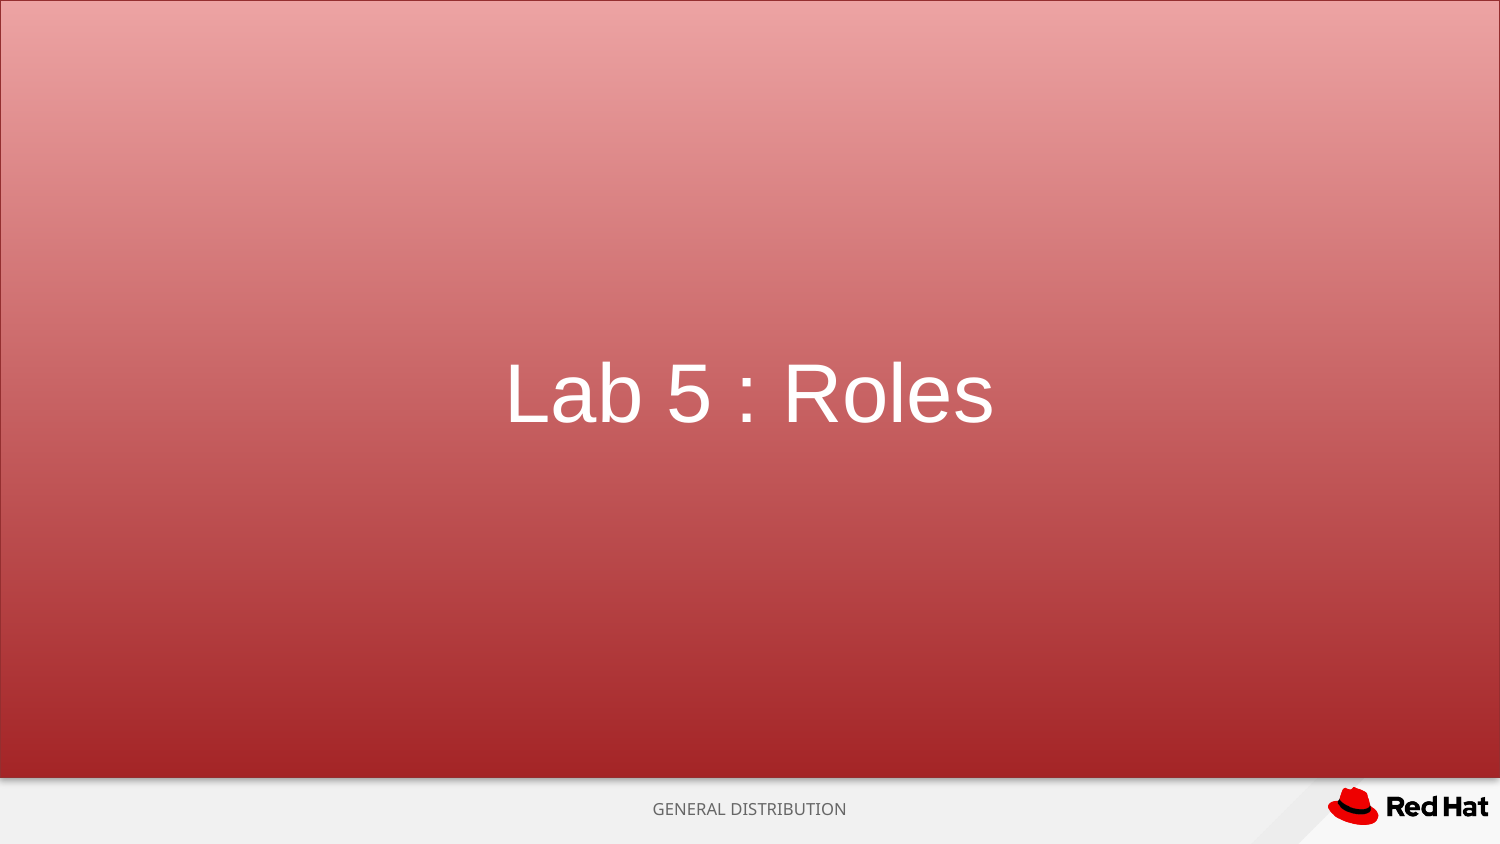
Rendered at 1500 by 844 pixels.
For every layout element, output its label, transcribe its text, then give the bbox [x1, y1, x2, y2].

text_box Lab 5 : Roles [0, 0, 1500, 778]
picture [0, 778, 1500, 844]
